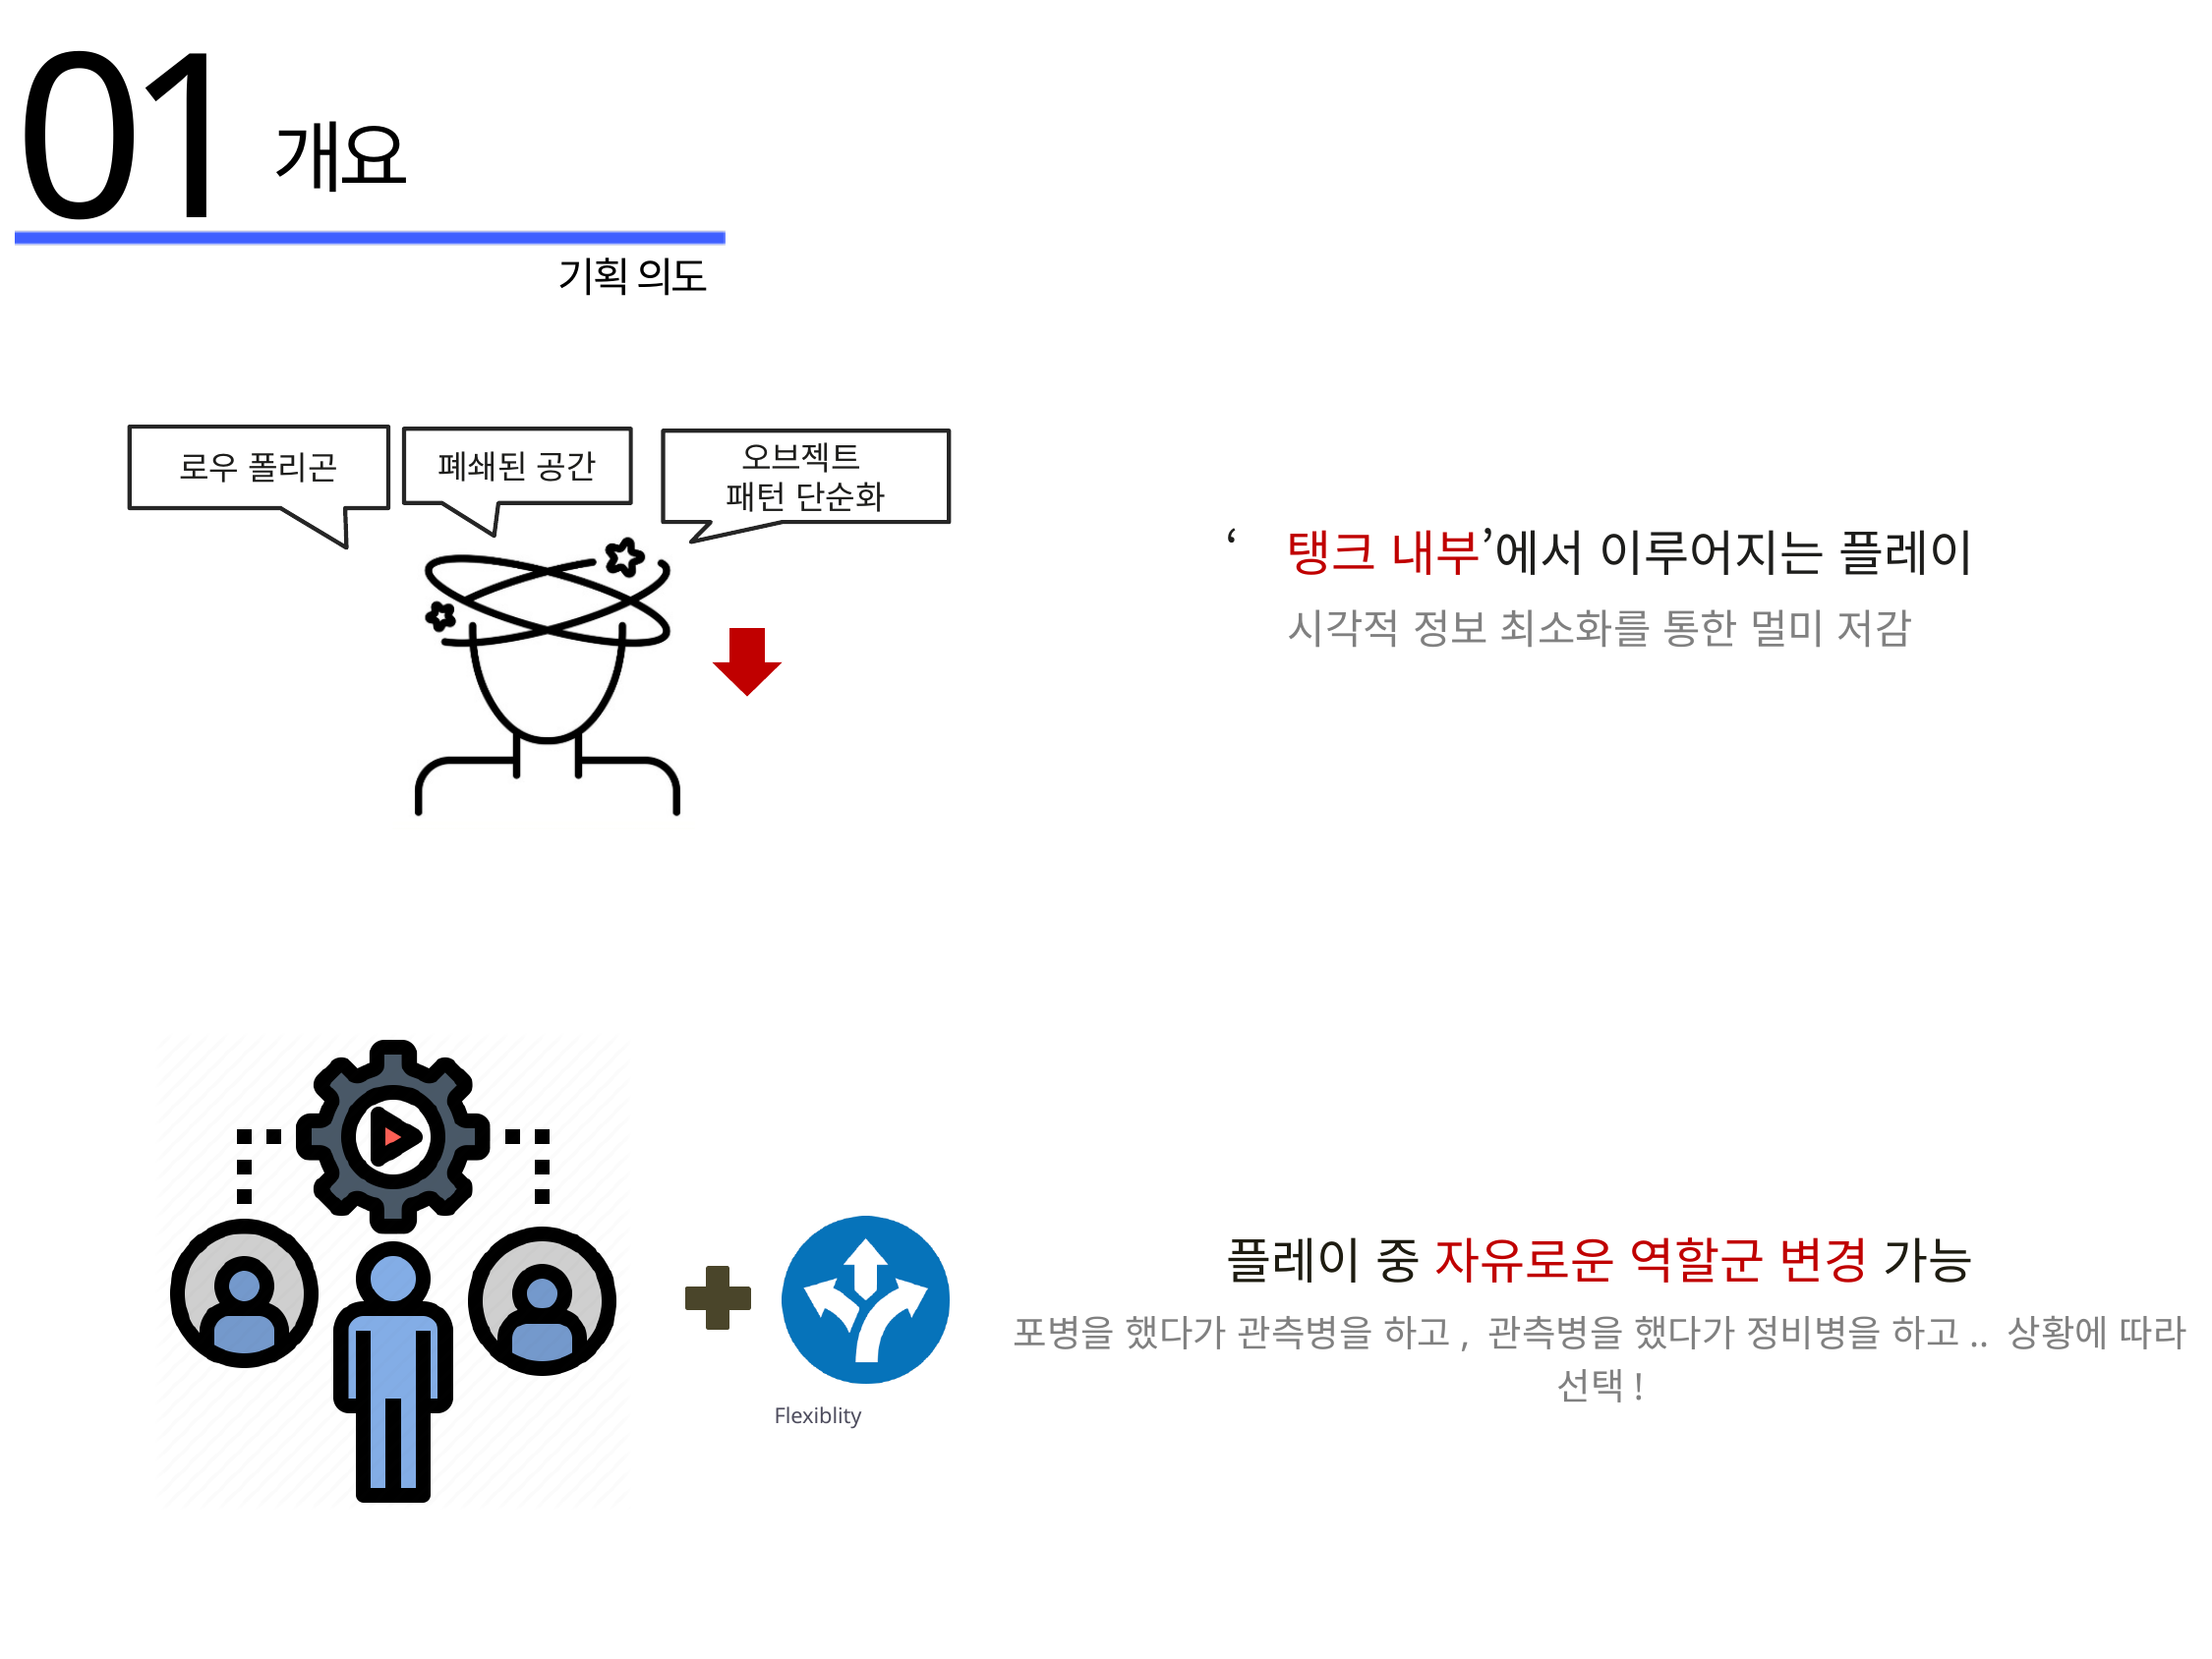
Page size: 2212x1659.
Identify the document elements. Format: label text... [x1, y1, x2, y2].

text_box Flexiblity [759, 1395, 969, 1434]
text_box 개요 [322, 100, 760, 229]
text_box 오브젝트 패턴 단순화 [661, 429, 952, 543]
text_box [14, 212, 727, 264]
picture [392, 521, 695, 830]
picture [782, 1216, 950, 1384]
text_box ‘탱크 내부’에서 이루어지는 플레이 시각적 정보 최소화를 통한 멀미 저감 [1005, 502, 2196, 659]
text_box [685, 1266, 751, 1330]
text_box [710, 625, 785, 699]
text_box 01 [0, 0, 322, 346]
picture [154, 1032, 631, 1510]
text_box 폐쇄된 공간 [401, 427, 633, 520]
text_box 기획 의도 [543, 244, 1046, 372]
text_box 로우 폴리곤 [127, 425, 391, 550]
text_box 플레이 중 자유로운 역할군 변경 가능 포병을 했다가 관측병을 하고, 관측병을 했다가 정비병을 하고.. 상황에 따라 선택! [988, 1211, 2212, 1415]
